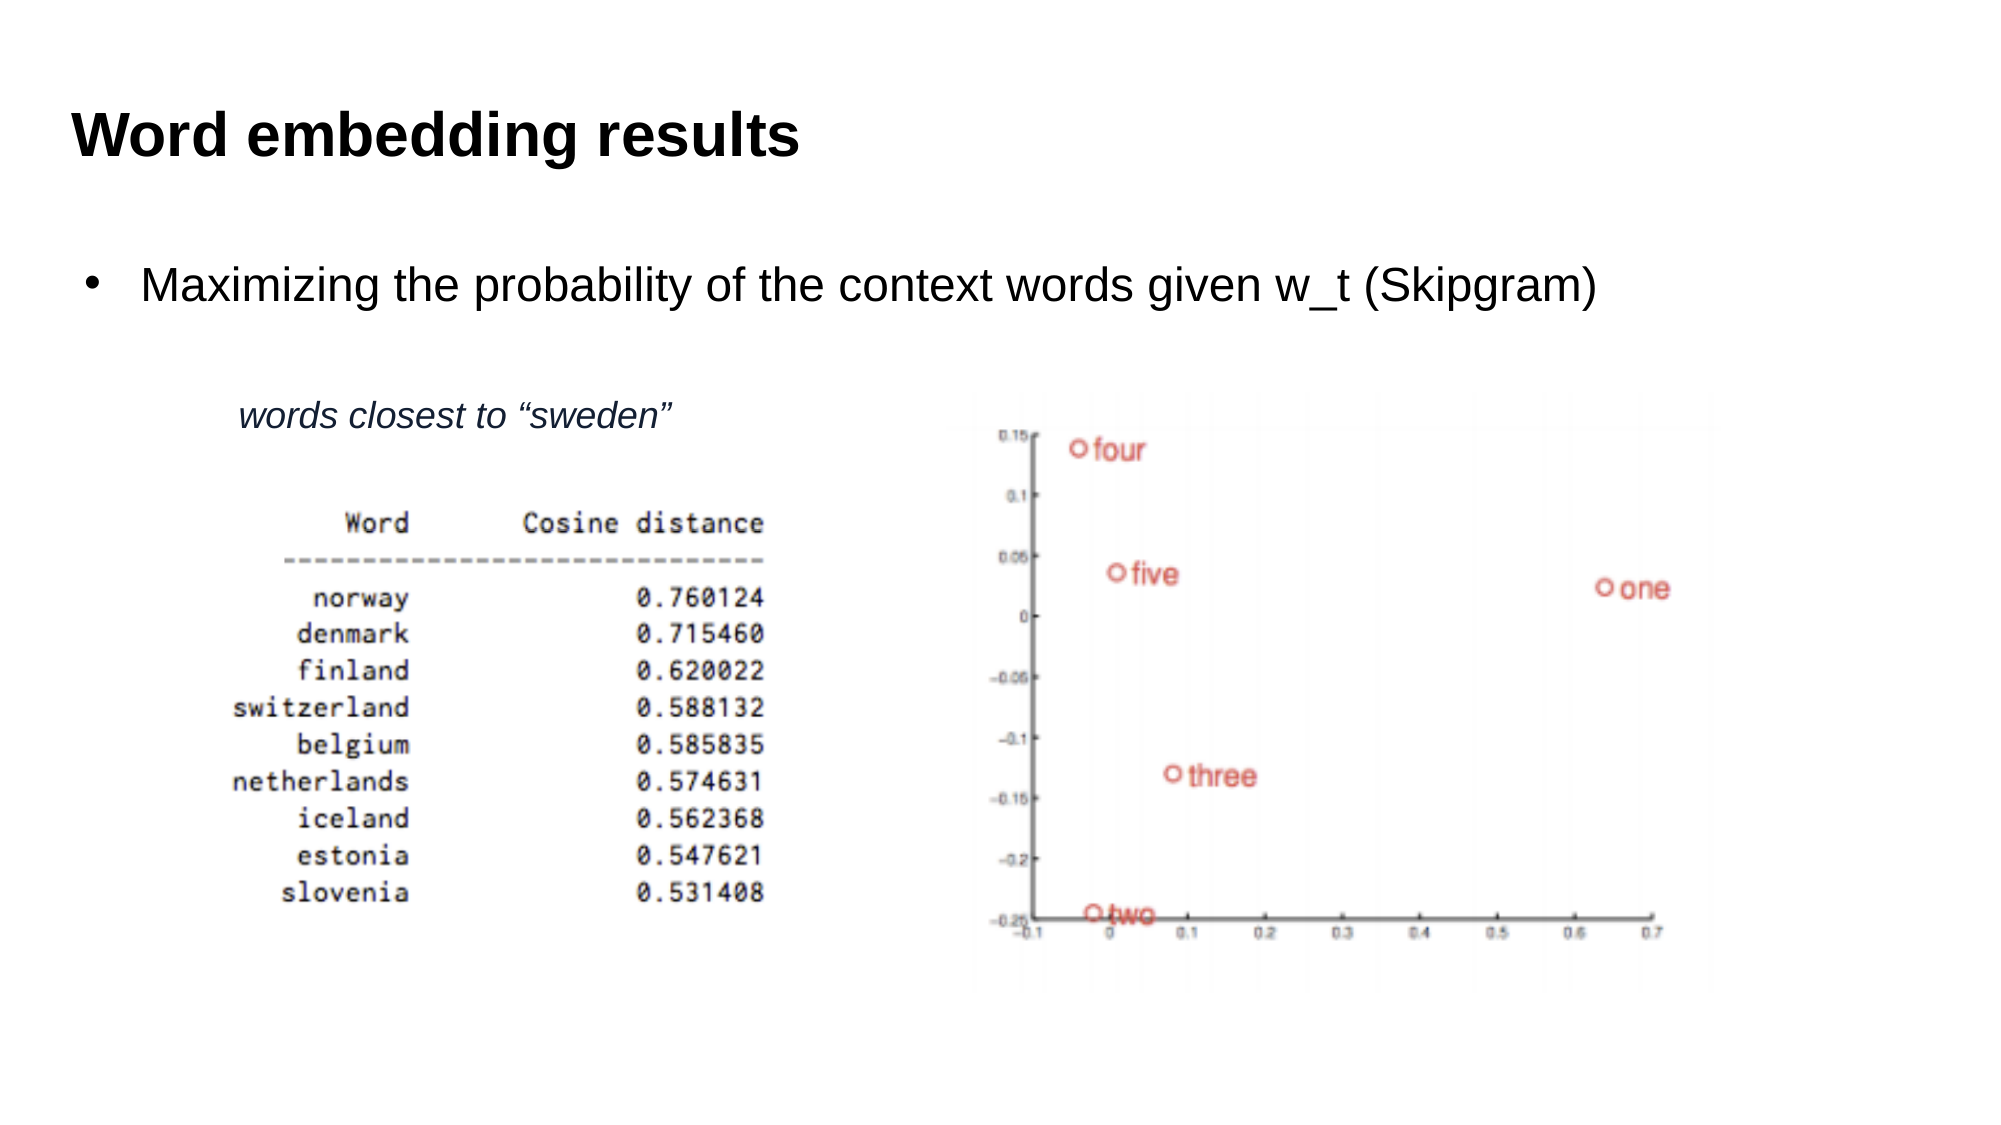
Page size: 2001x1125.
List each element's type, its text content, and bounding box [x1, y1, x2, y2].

picture [211, 497, 780, 913]
list Maximizing the probability of the context words given w_t (Skipgram) [76, 245, 1782, 1067]
picture [922, 375, 1721, 993]
title Word embedding results [62, 86, 1795, 196]
text_box words closest to “sweden” [231, 383, 680, 444]
